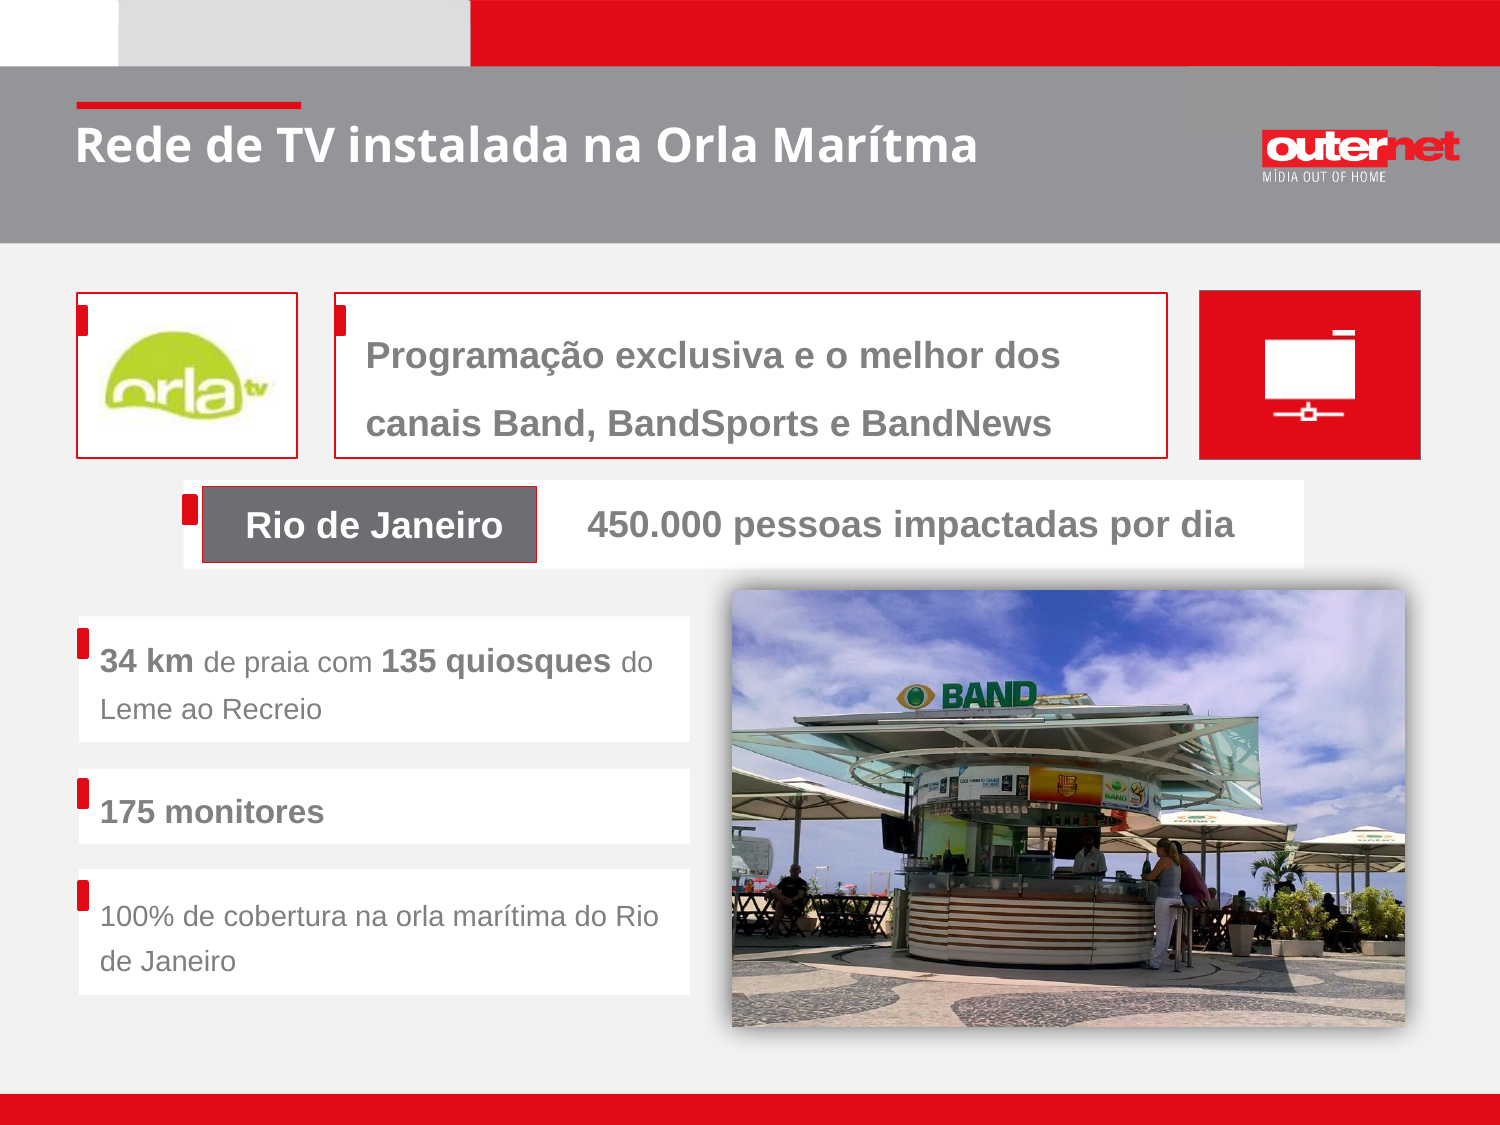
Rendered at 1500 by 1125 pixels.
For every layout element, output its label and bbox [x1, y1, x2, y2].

text_box [59, 101, 1436, 181]
picture [0, 67, 1500, 243]
text_box [76, 290, 1422, 1027]
